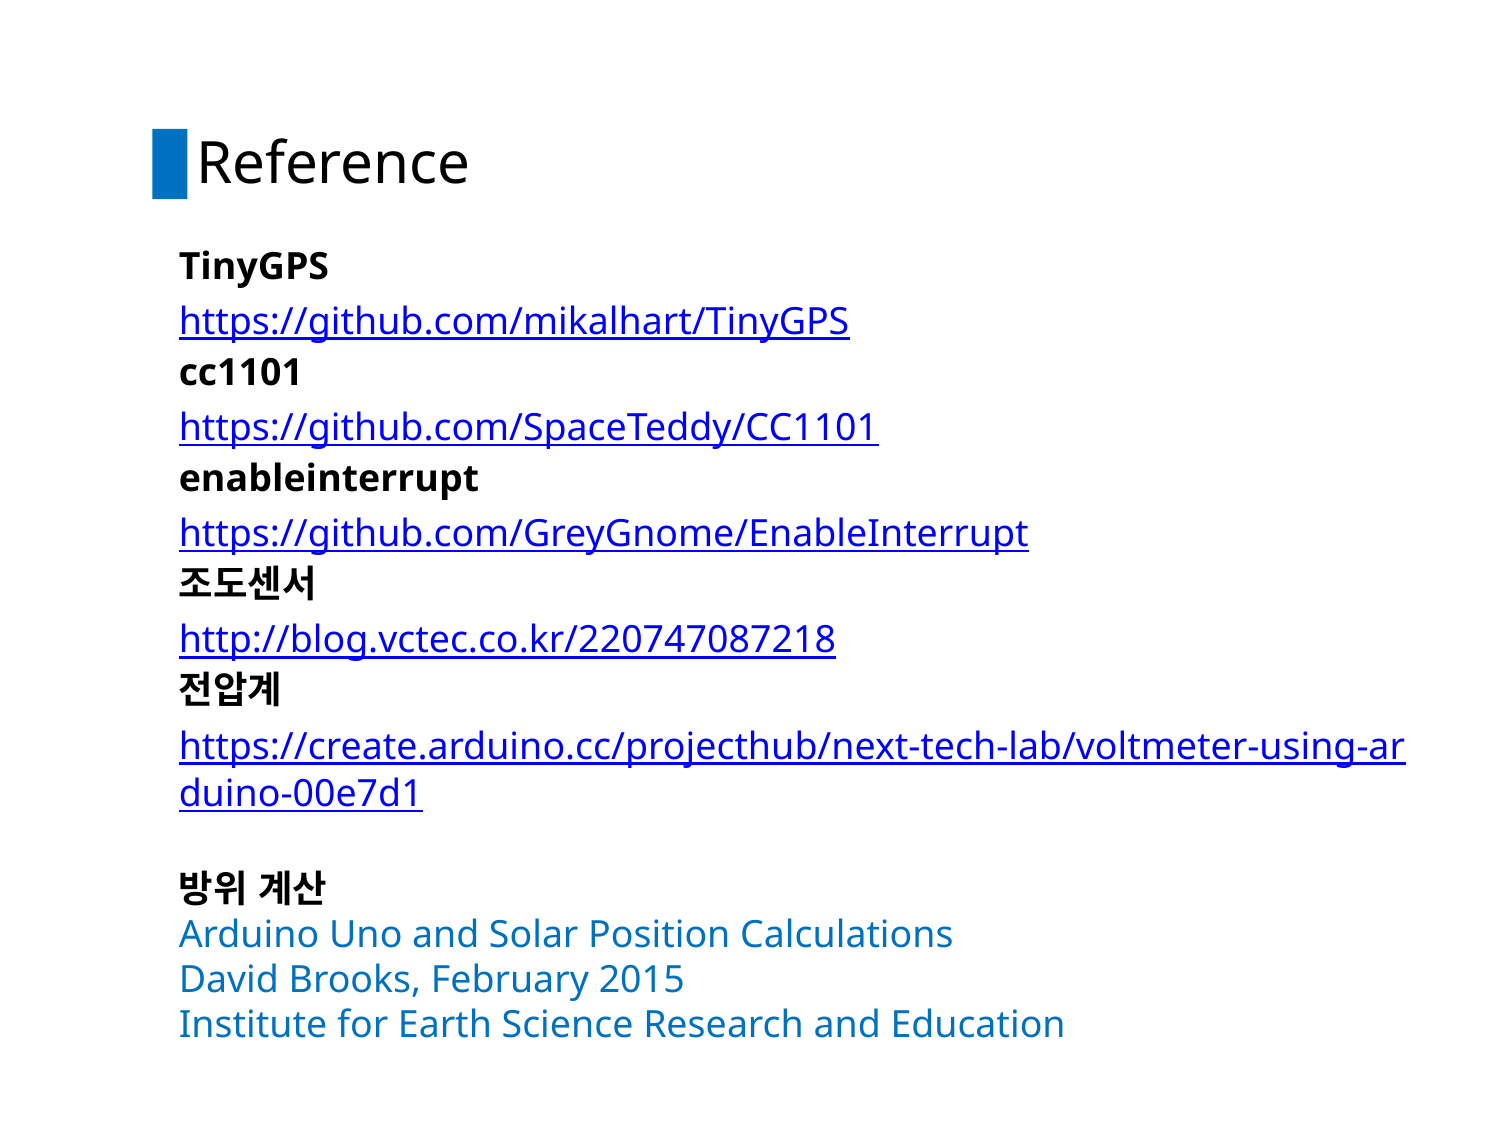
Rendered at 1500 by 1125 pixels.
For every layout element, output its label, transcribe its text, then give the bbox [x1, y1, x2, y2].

text_box TinyGPS https://github.com/mikalhart/TinyGPS cc1101 https://github.com/SpaceTeddy/CC1101 enableinterrupt https://github.com/GreyGnome/EnableInterrupt 조도센서 http://blog.vctec.co.kr/220747087218 전압계 https://create.arduino.cc/projecthub/next-tech-lab/voltmeter-using-arduino-00e7d1 방위 계산 Arduino Uno and Solar Position Calculations David Brooks, February 2015 Institute for Earth Science Research and Education [164, 234, 1430, 1050]
text_box Reference [181, 118, 486, 203]
text_box [150, 127, 190, 201]
